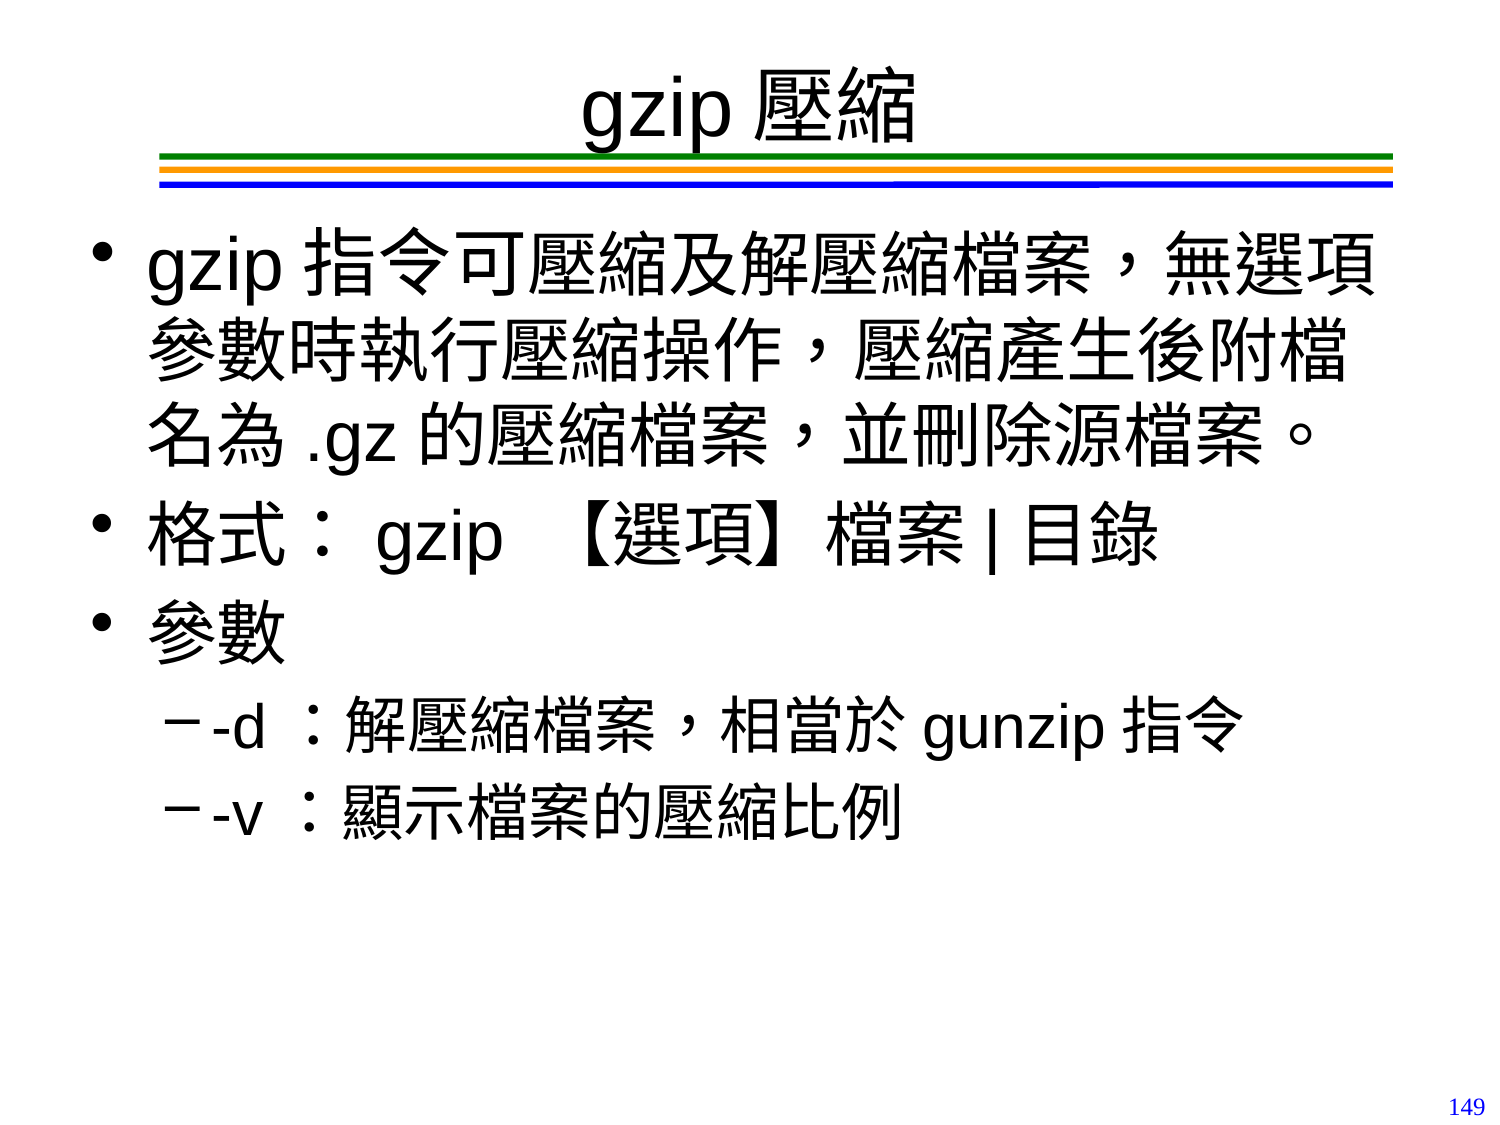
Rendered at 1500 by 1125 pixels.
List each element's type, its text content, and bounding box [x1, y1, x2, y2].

slide_number 149 [1150, 1082, 1500, 1119]
list gzip指令可壓縮及解壓縮檔案，無選項參數時執行壓縮操作，壓縮產生後附檔名為.gz的壓縮檔案，並刪除源檔案。 格式：gzip 【選項】檔案|目錄 參數 -d：解壓縮檔案，相當於gunzip指令 -v：顯示檔案的壓縮比例 [75, 207, 1425, 1005]
title gzip壓縮 [75, 45, 1425, 161]
